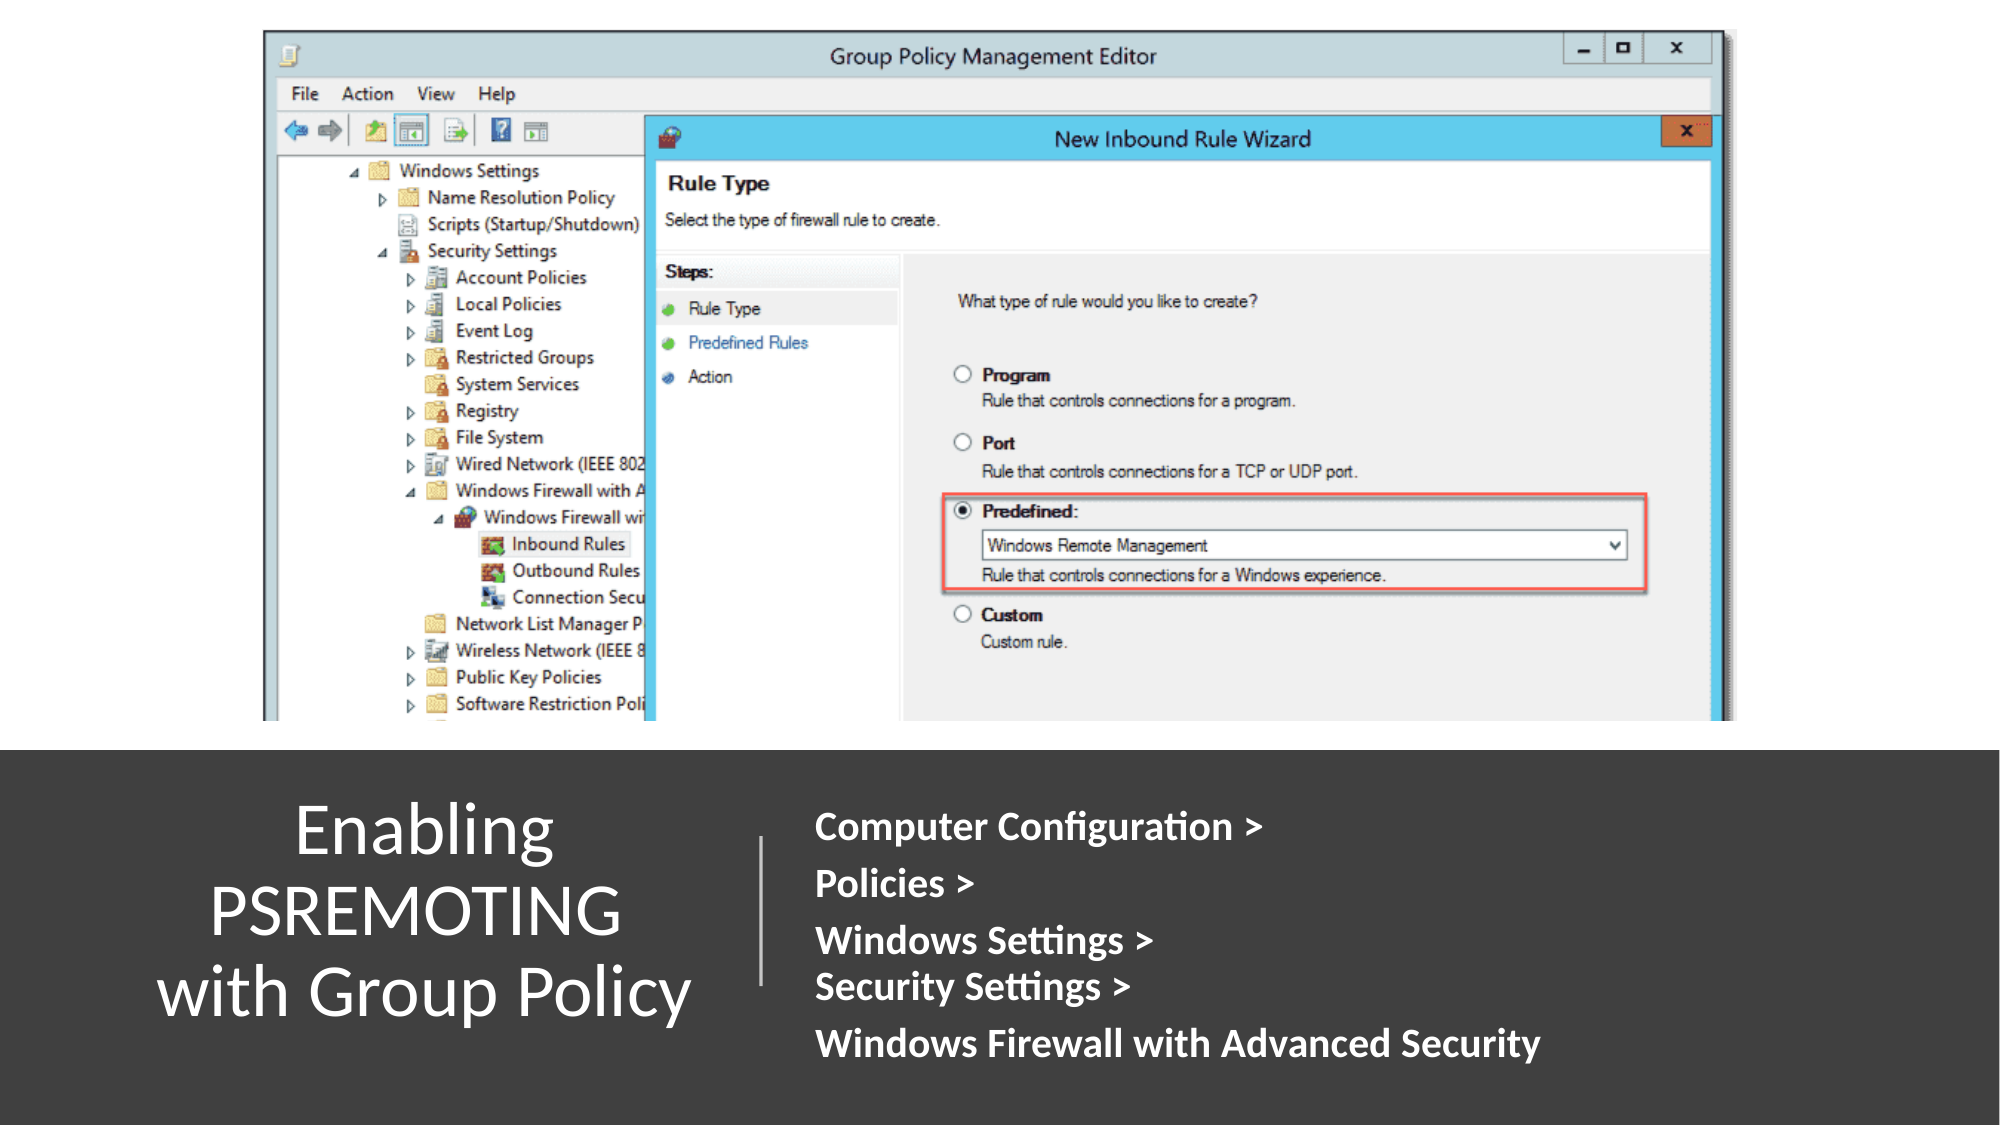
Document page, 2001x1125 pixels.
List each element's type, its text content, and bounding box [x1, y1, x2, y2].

picture [262, 29, 1738, 721]
text_box Computer Configuration > Policies > Windows Settings > Security Settings > Windows Firewall with Advanced Security [800, 768, 1895, 1102]
text_box [0, 749, 2000, 1125]
text_box Enabling PSREMOTING with Group Policy [19, 737, 830, 1086]
